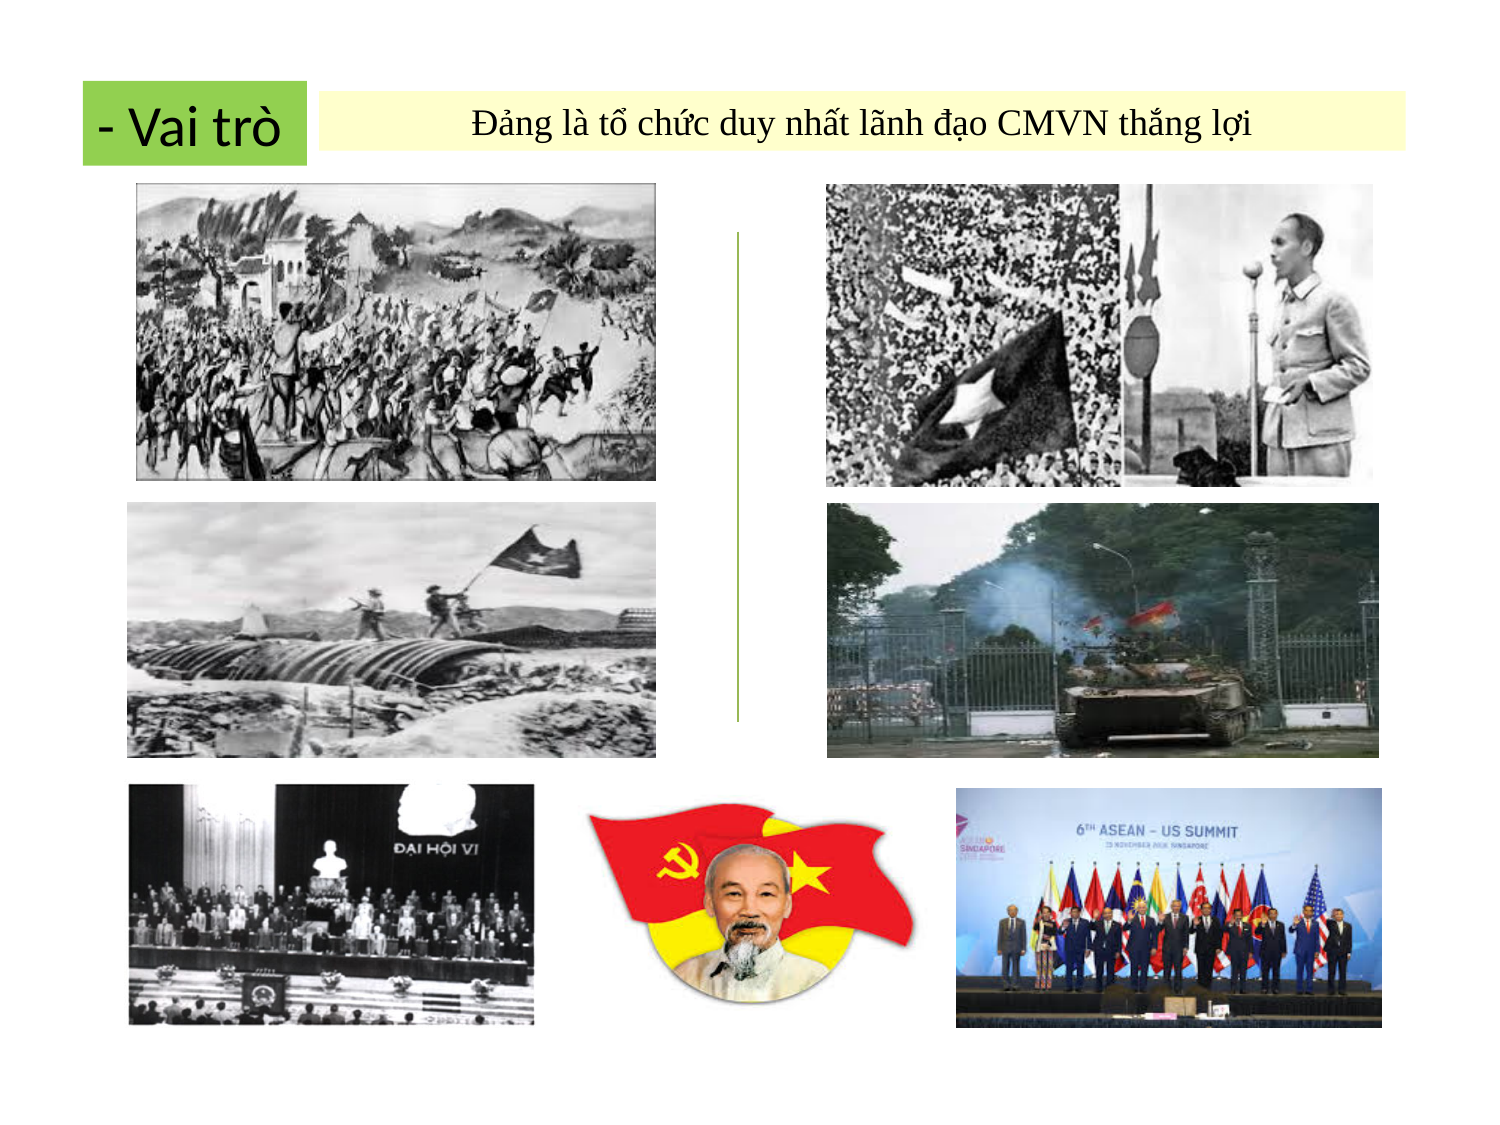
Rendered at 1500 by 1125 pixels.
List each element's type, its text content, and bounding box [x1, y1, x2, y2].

picture [126, 501, 656, 758]
picture [135, 183, 657, 482]
picture [956, 788, 1383, 1028]
picture [124, 779, 538, 1030]
picture [826, 184, 1374, 488]
picture [554, 784, 946, 1026]
text_box - Vai trò [82, 80, 307, 166]
picture [826, 503, 1380, 758]
text_box Đảng là tổ chức duy nhất lãnh đạo CMVN thắng lợi [319, 91, 1406, 151]
